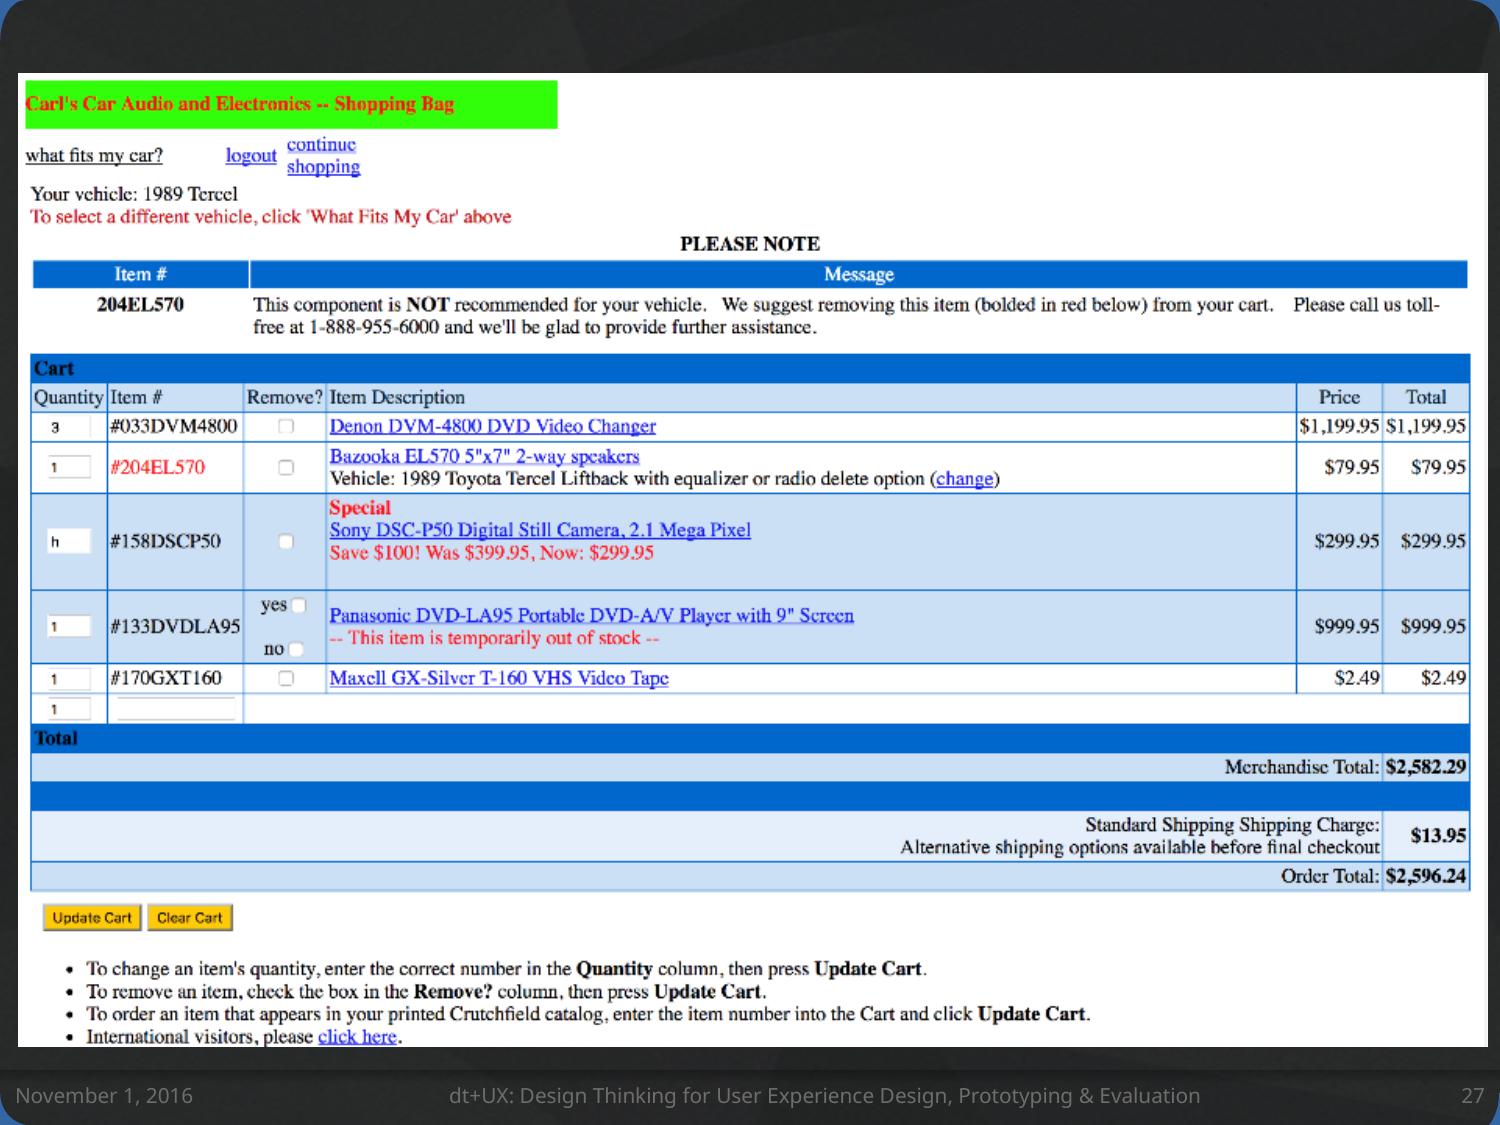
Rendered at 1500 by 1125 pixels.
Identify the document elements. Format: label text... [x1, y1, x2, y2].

footer dt+UX: Design Thinking for User Experience Design, Prototyping & Evaluation [312, 1074, 1337, 1125]
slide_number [0, 1074, 312, 1125]
picture [0, 0, 1500, 1074]
slide_number 27 [1337, 1074, 1500, 1125]
